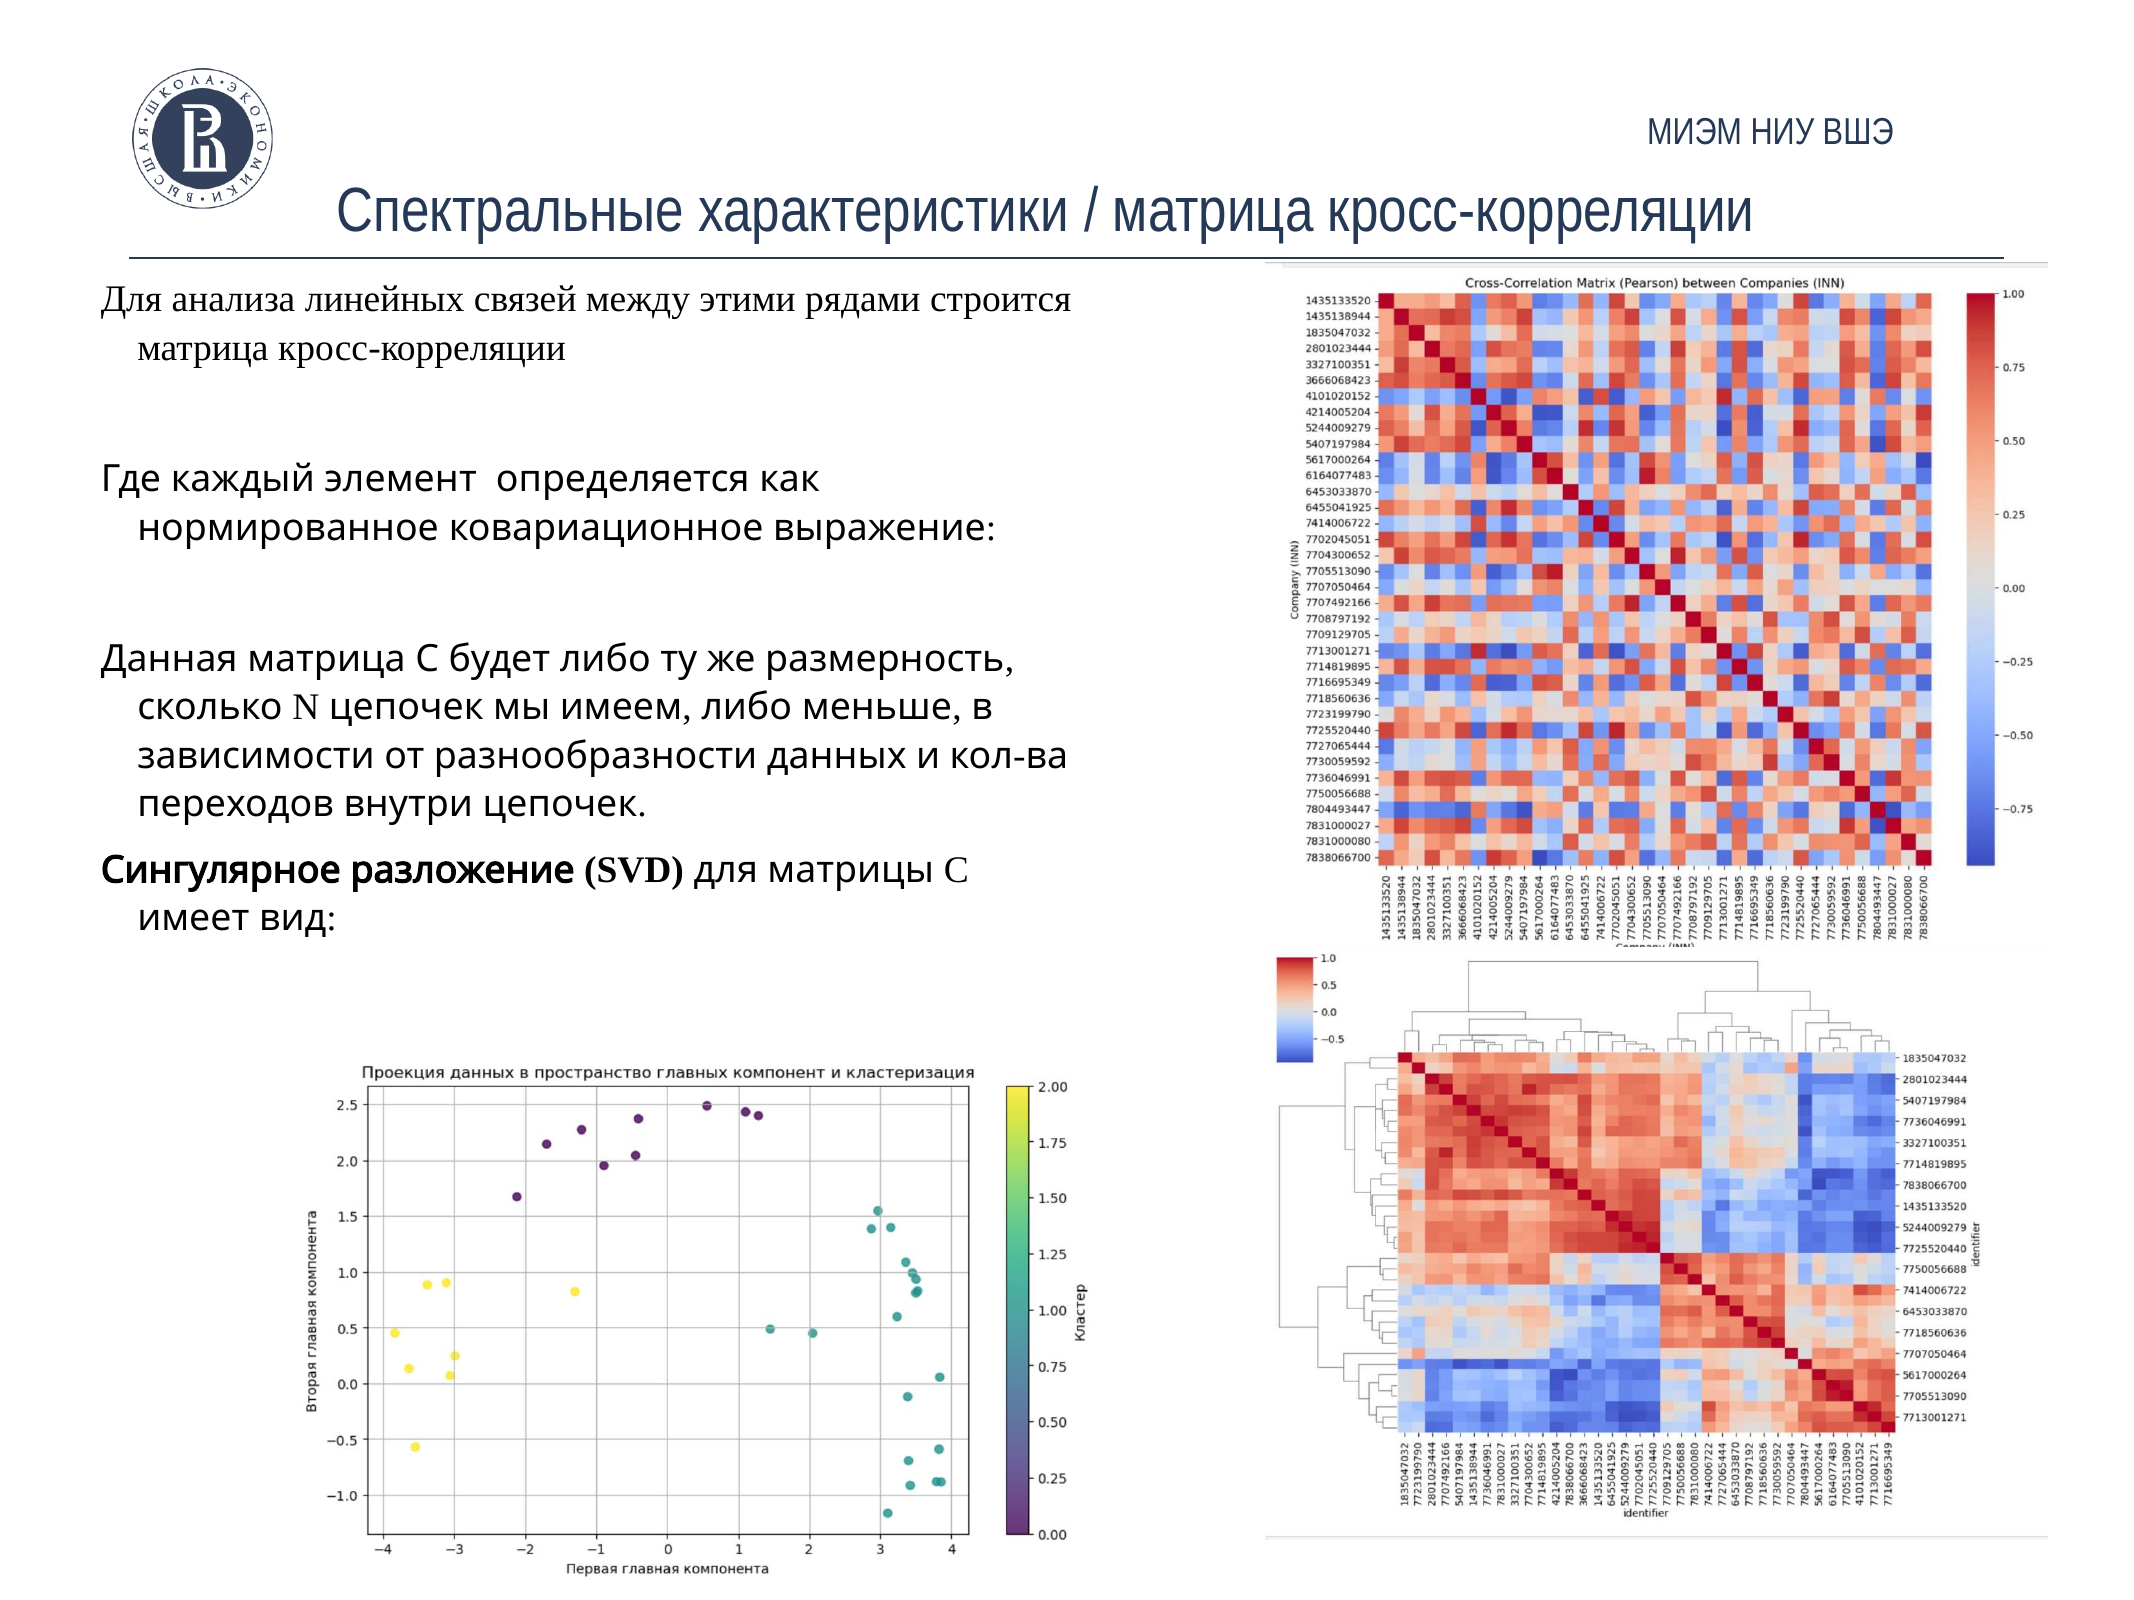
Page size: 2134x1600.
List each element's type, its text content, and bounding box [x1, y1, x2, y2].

text_box МИЭМ НИУ ВШЭ [467, 98, 1902, 161]
picture [131, 68, 273, 209]
picture [290, 1055, 1154, 1581]
picture [1244, 262, 2048, 1540]
text_box Спектральные характеристики / матрица кросс-корреляции [108, 160, 1984, 274]
